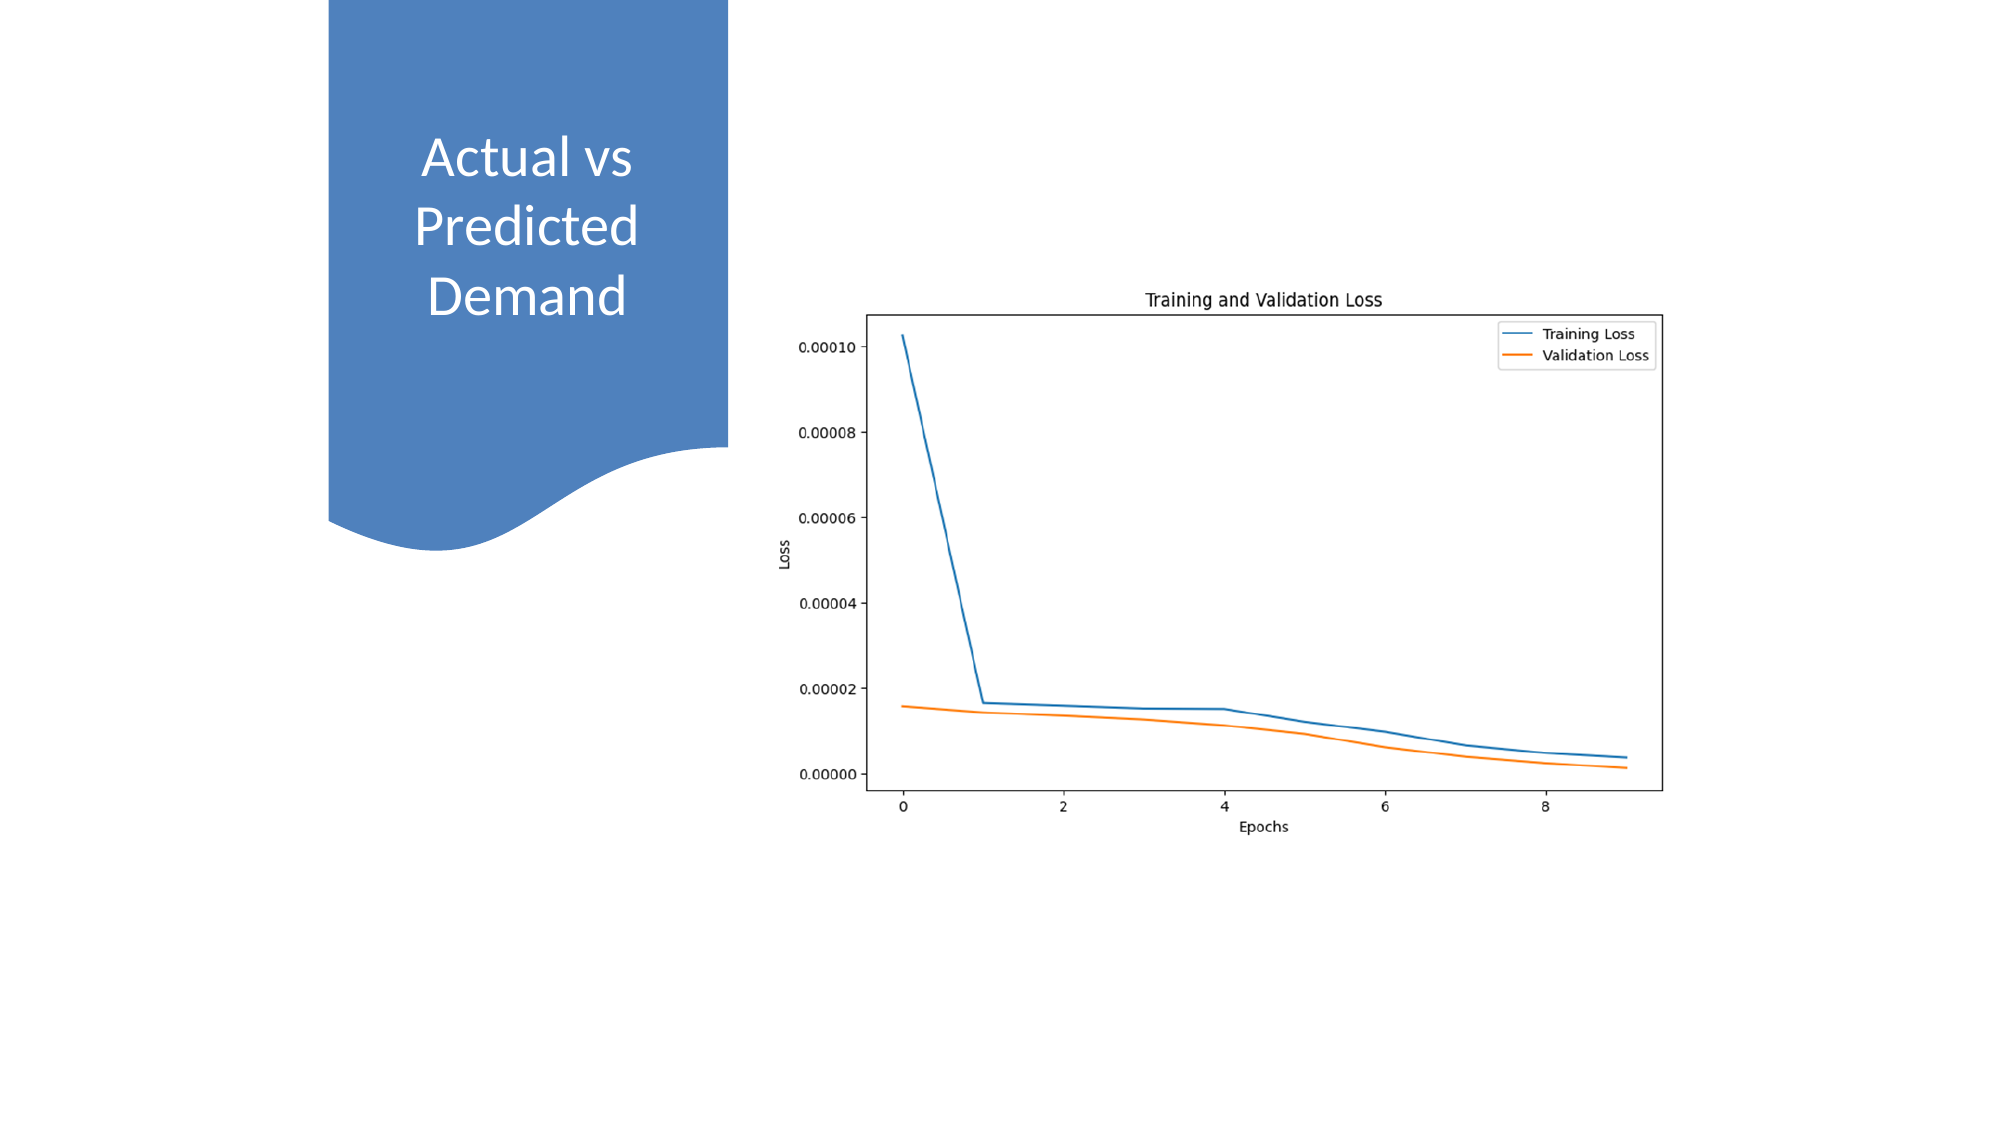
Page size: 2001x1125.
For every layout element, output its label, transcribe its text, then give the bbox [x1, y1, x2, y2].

title Actual vs Predicted Demand [353, 28, 703, 417]
text_box [326, 0, 731, 553]
picture [767, 280, 1672, 845]
